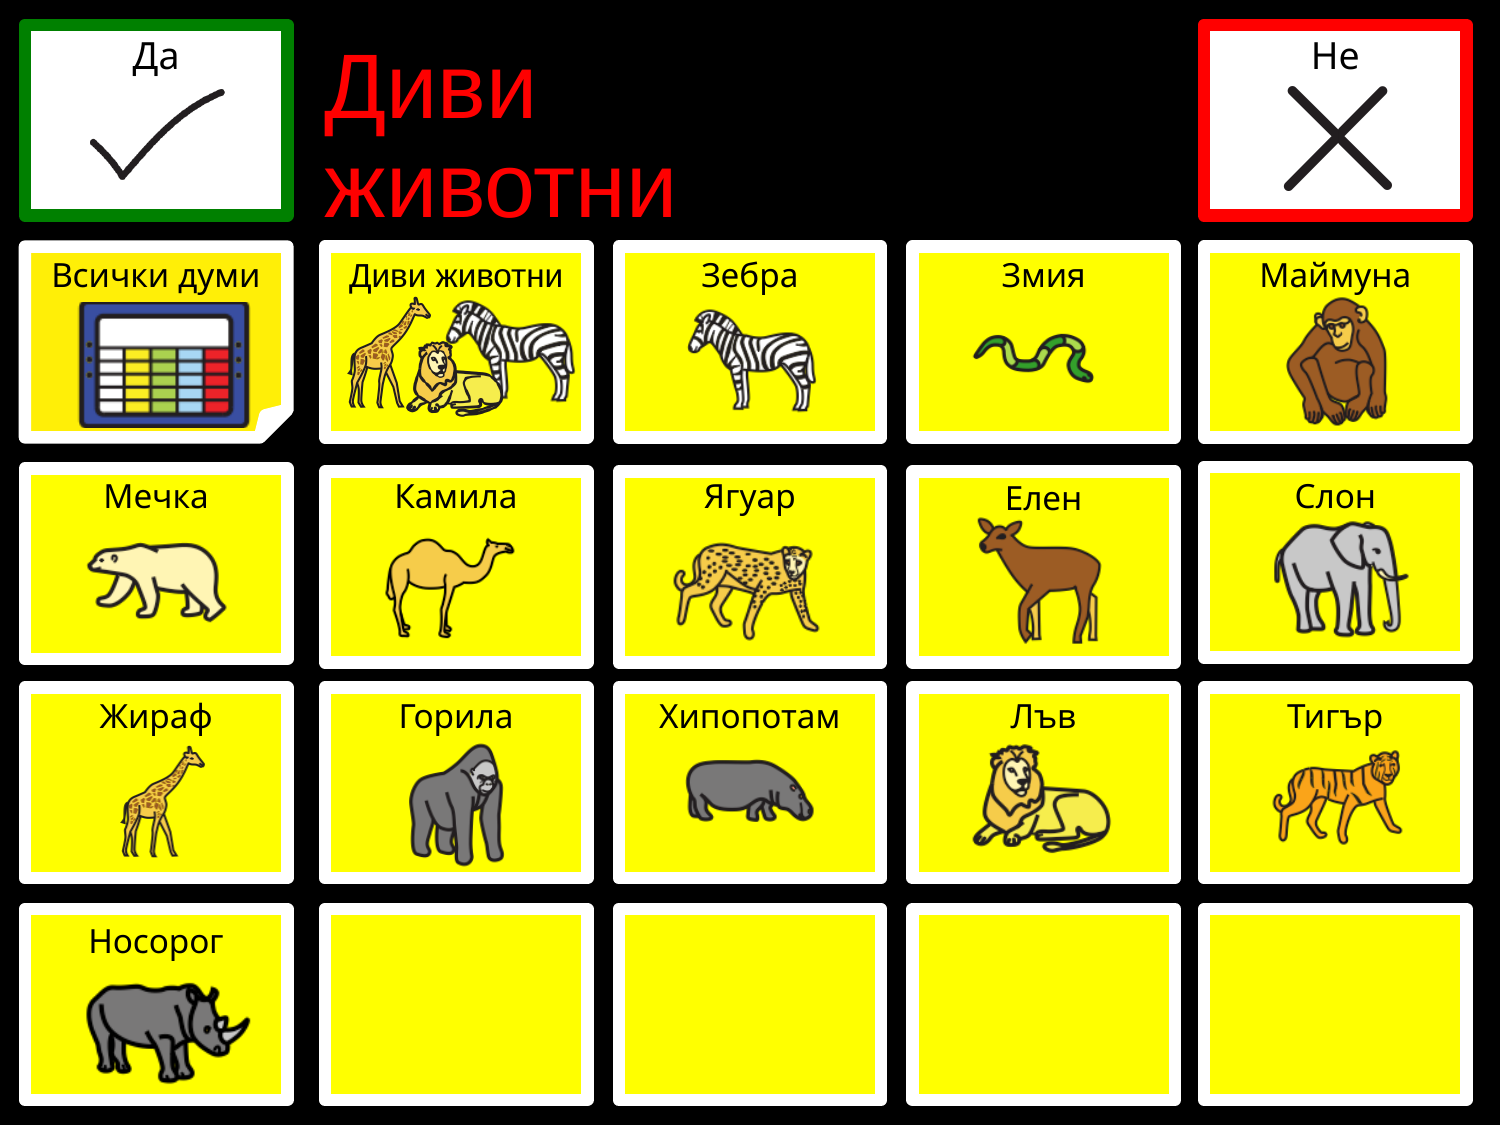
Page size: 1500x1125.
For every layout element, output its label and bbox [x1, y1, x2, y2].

text_box [912, 469, 1176, 663]
picture [1274, 74, 1403, 203]
text_box [912, 908, 1176, 1101]
picture [963, 288, 1104, 429]
picture [1264, 287, 1413, 436]
picture [674, 283, 829, 438]
text_box [1203, 24, 1467, 216]
text_box [912, 687, 1176, 879]
picture [74, 499, 238, 663]
text_box [24, 467, 288, 660]
text_box [1203, 246, 1467, 438]
text_box [24, 687, 288, 879]
picture [74, 937, 262, 1125]
picture [325, 274, 588, 436]
text_box [912, 246, 1176, 438]
text_box [1203, 908, 1467, 1101]
picture [962, 499, 1119, 657]
picture [374, 512, 526, 663]
text_box [24, 908, 288, 1101]
text_box [324, 468, 588, 663]
picture [74, 53, 238, 216]
picture [662, 507, 830, 676]
picture [1261, 721, 1413, 873]
picture [675, 716, 825, 865]
text_box [618, 908, 882, 1101]
picture [62, 301, 267, 429]
picture [1262, 499, 1422, 659]
picture [389, 737, 526, 873]
text_box [618, 246, 882, 438]
text_box [324, 246, 588, 438]
text_box [618, 687, 882, 879]
picture [99, 737, 228, 865]
text_box [324, 687, 588, 879]
text_box [1203, 687, 1467, 879]
picture [963, 721, 1121, 879]
title [324, 36, 857, 241]
text_box [618, 468, 882, 663]
text_box [24, 245, 289, 439]
text_box [24, 24, 288, 216]
text_box [324, 908, 588, 1101]
text_box [1203, 466, 1467, 658]
